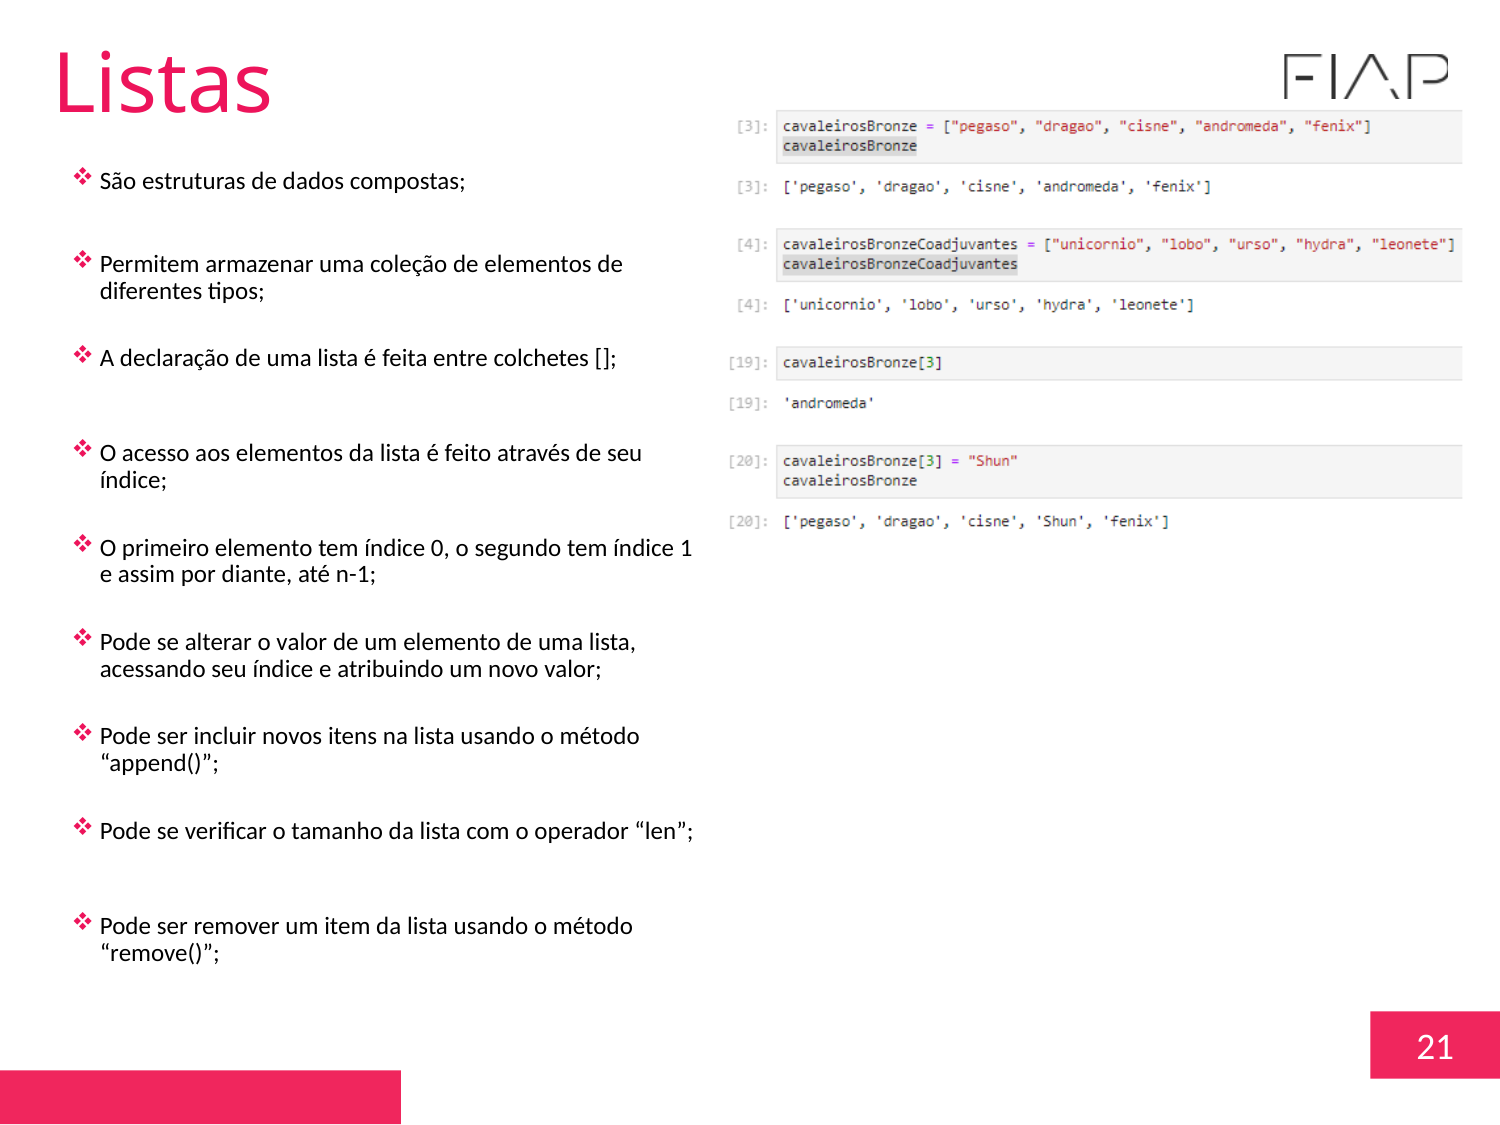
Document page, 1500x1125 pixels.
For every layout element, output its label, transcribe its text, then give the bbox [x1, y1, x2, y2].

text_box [64, 905, 714, 976]
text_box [64, 243, 714, 315]
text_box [64, 160, 714, 231]
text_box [64, 811, 714, 882]
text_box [64, 716, 714, 787]
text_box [64, 622, 714, 693]
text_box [64, 433, 714, 504]
text_box Listas [37, 21, 1152, 137]
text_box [64, 338, 714, 409]
picture [729, 101, 1463, 544]
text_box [64, 527, 714, 598]
